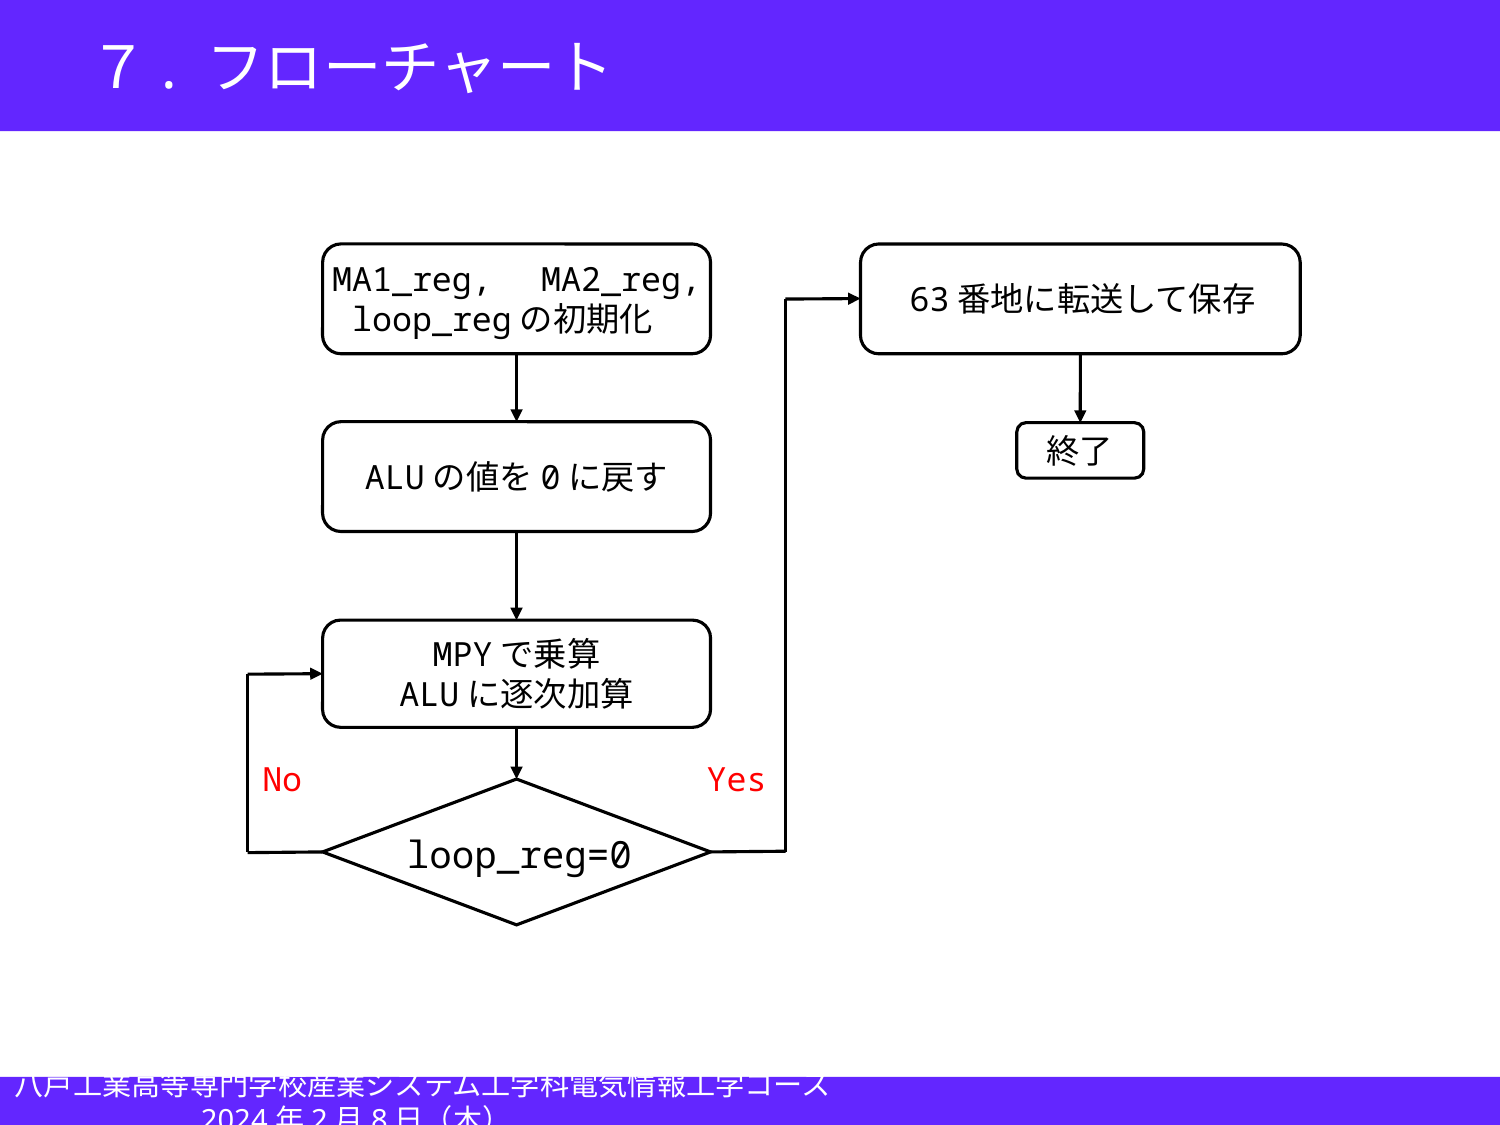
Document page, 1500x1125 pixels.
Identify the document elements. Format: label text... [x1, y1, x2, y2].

text_box MA1_reg, MA2_reg, loop_regの初期化 [317, 250, 716, 346]
text_box No [248, 751, 322, 806]
text_box [404, 884, 629, 926]
text_box [394, 778, 640, 824]
text_box ALUの値を0に戻す [350, 448, 683, 504]
text_box loop_reg=0 [392, 824, 647, 884]
text_box [647, 826, 710, 877]
text_box ７. フローチャート [0, 0, 1500, 132]
text_box [321, 420, 712, 533]
text_box [859, 242, 1302, 355]
text_box 八戸工業高等専門学校産業システム工学科電気情報工学コース 2024年2月8日（木） [0, 1076, 1500, 1125]
text_box 終了 [1032, 422, 1129, 478]
text_box MPYで乗算 ALUに逐次加算 [384, 626, 649, 721]
text_box 63番地に転送して保存 [894, 271, 1271, 326]
text_box [1015, 421, 1145, 480]
text_box [323, 824, 392, 880]
text_box [324, 346, 709, 355]
text_box [321, 619, 712, 729]
text_box [326, 242, 707, 250]
text_box Yes [691, 751, 785, 806]
